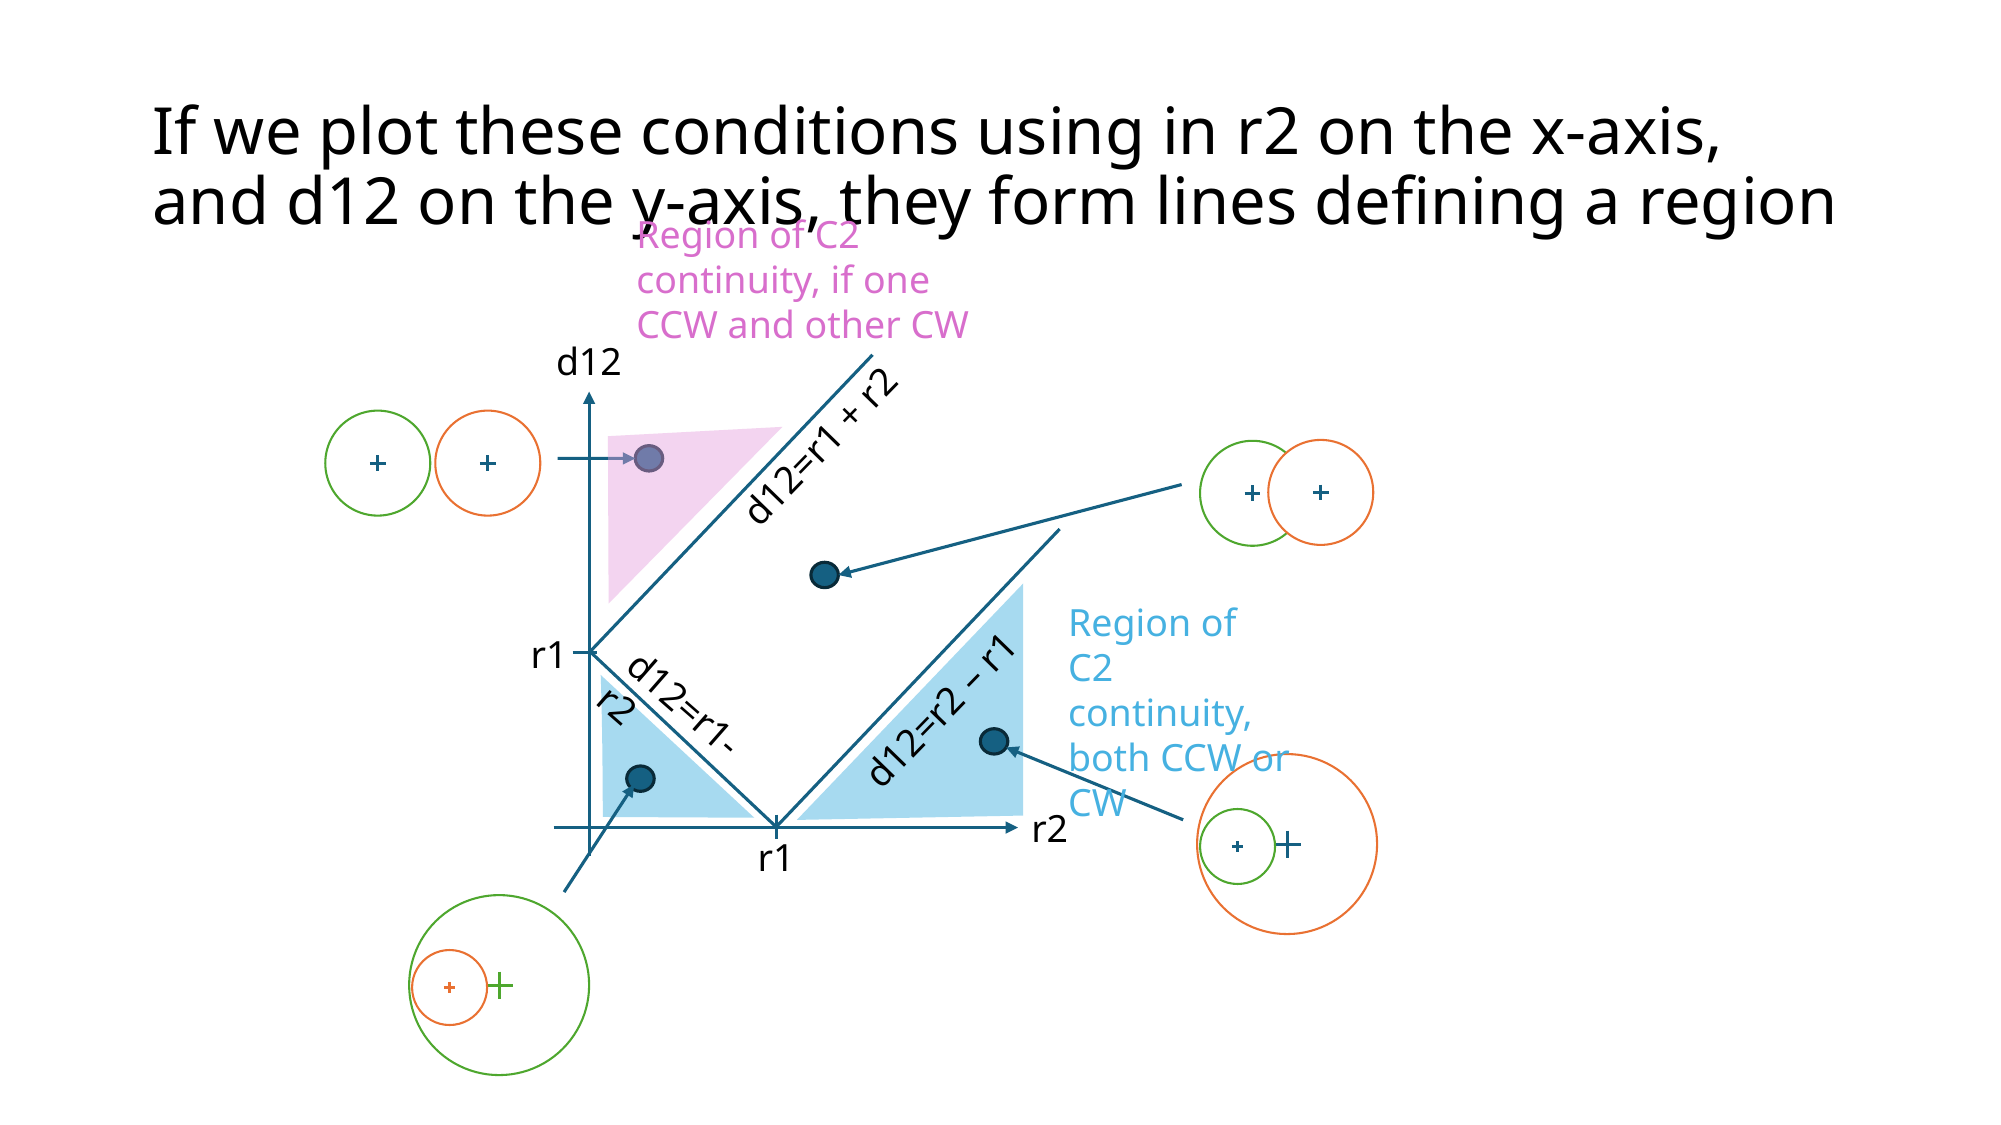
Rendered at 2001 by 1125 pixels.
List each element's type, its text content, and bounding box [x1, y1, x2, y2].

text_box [324, 203, 1378, 1076]
title If we plot these conditions using in r2 on the x-axis, and d12 on the y-axis, they form lines defining a region [137, 59, 1863, 278]
